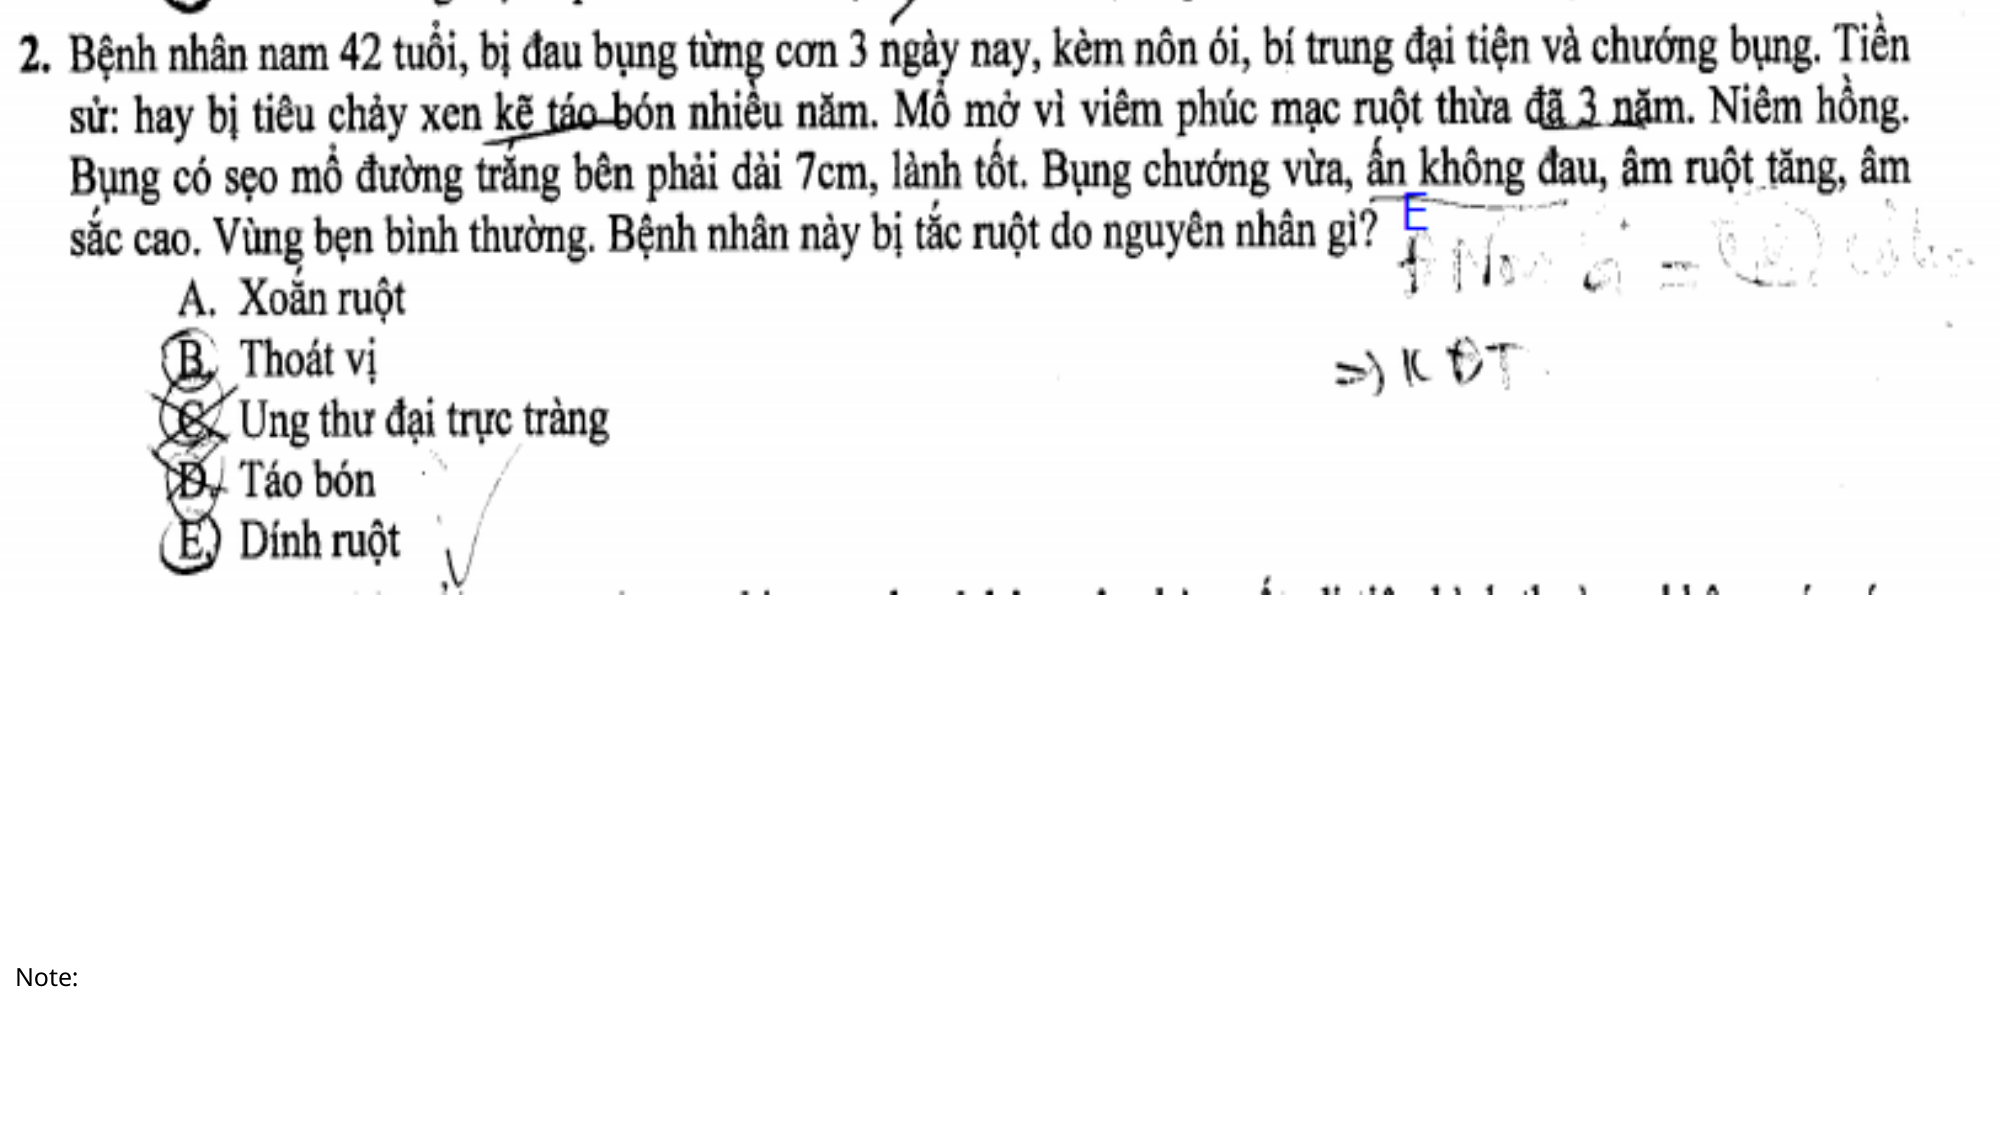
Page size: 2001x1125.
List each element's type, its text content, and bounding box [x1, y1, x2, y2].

picture [0, 0, 2000, 595]
title Note: [0, 831, 2000, 1125]
